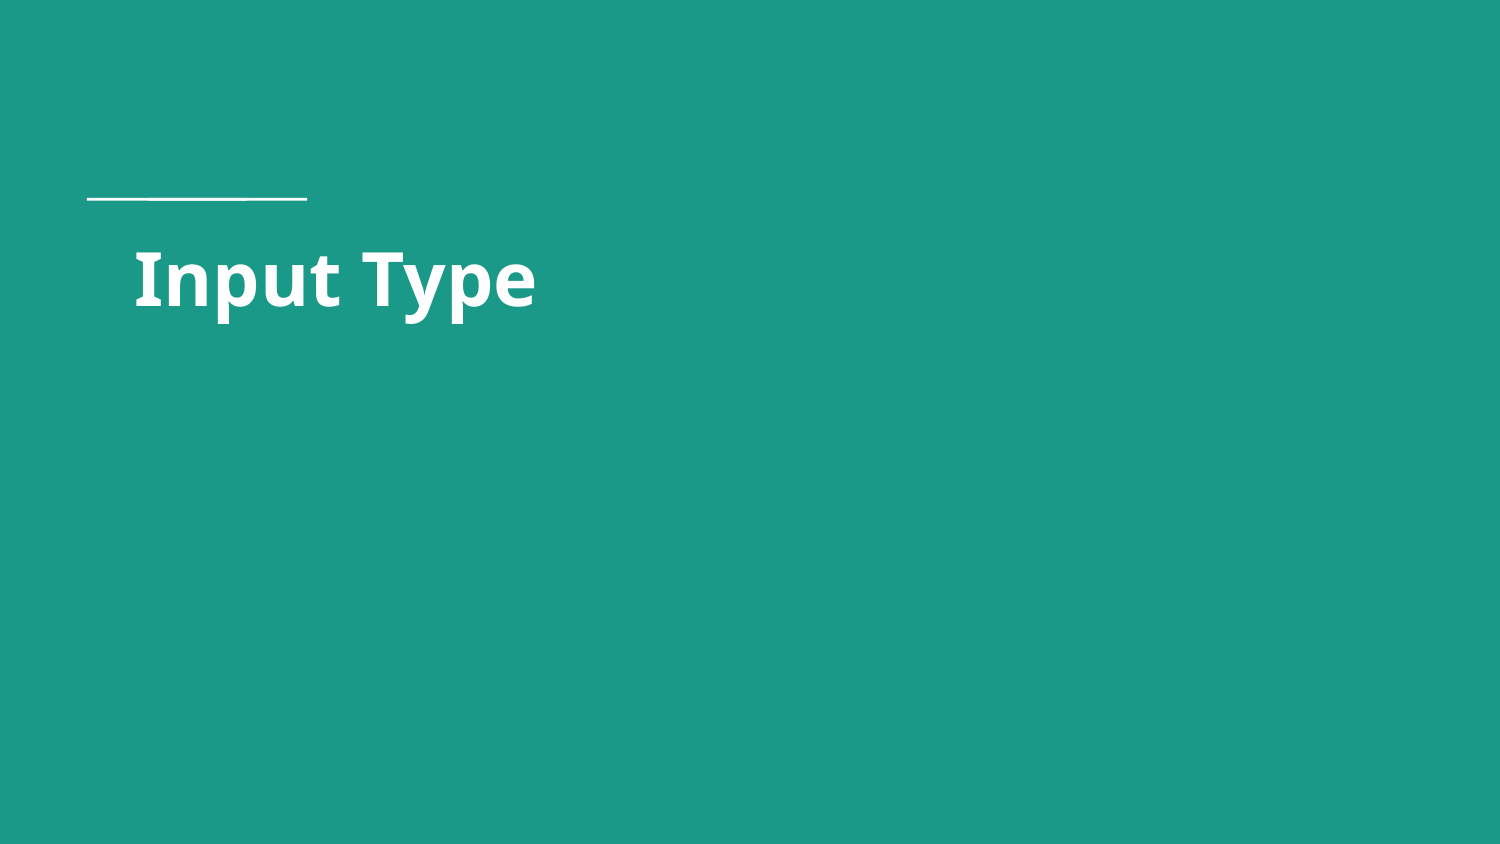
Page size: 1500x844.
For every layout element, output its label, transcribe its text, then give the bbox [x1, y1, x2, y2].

title Input Type [119, 216, 1381, 466]
